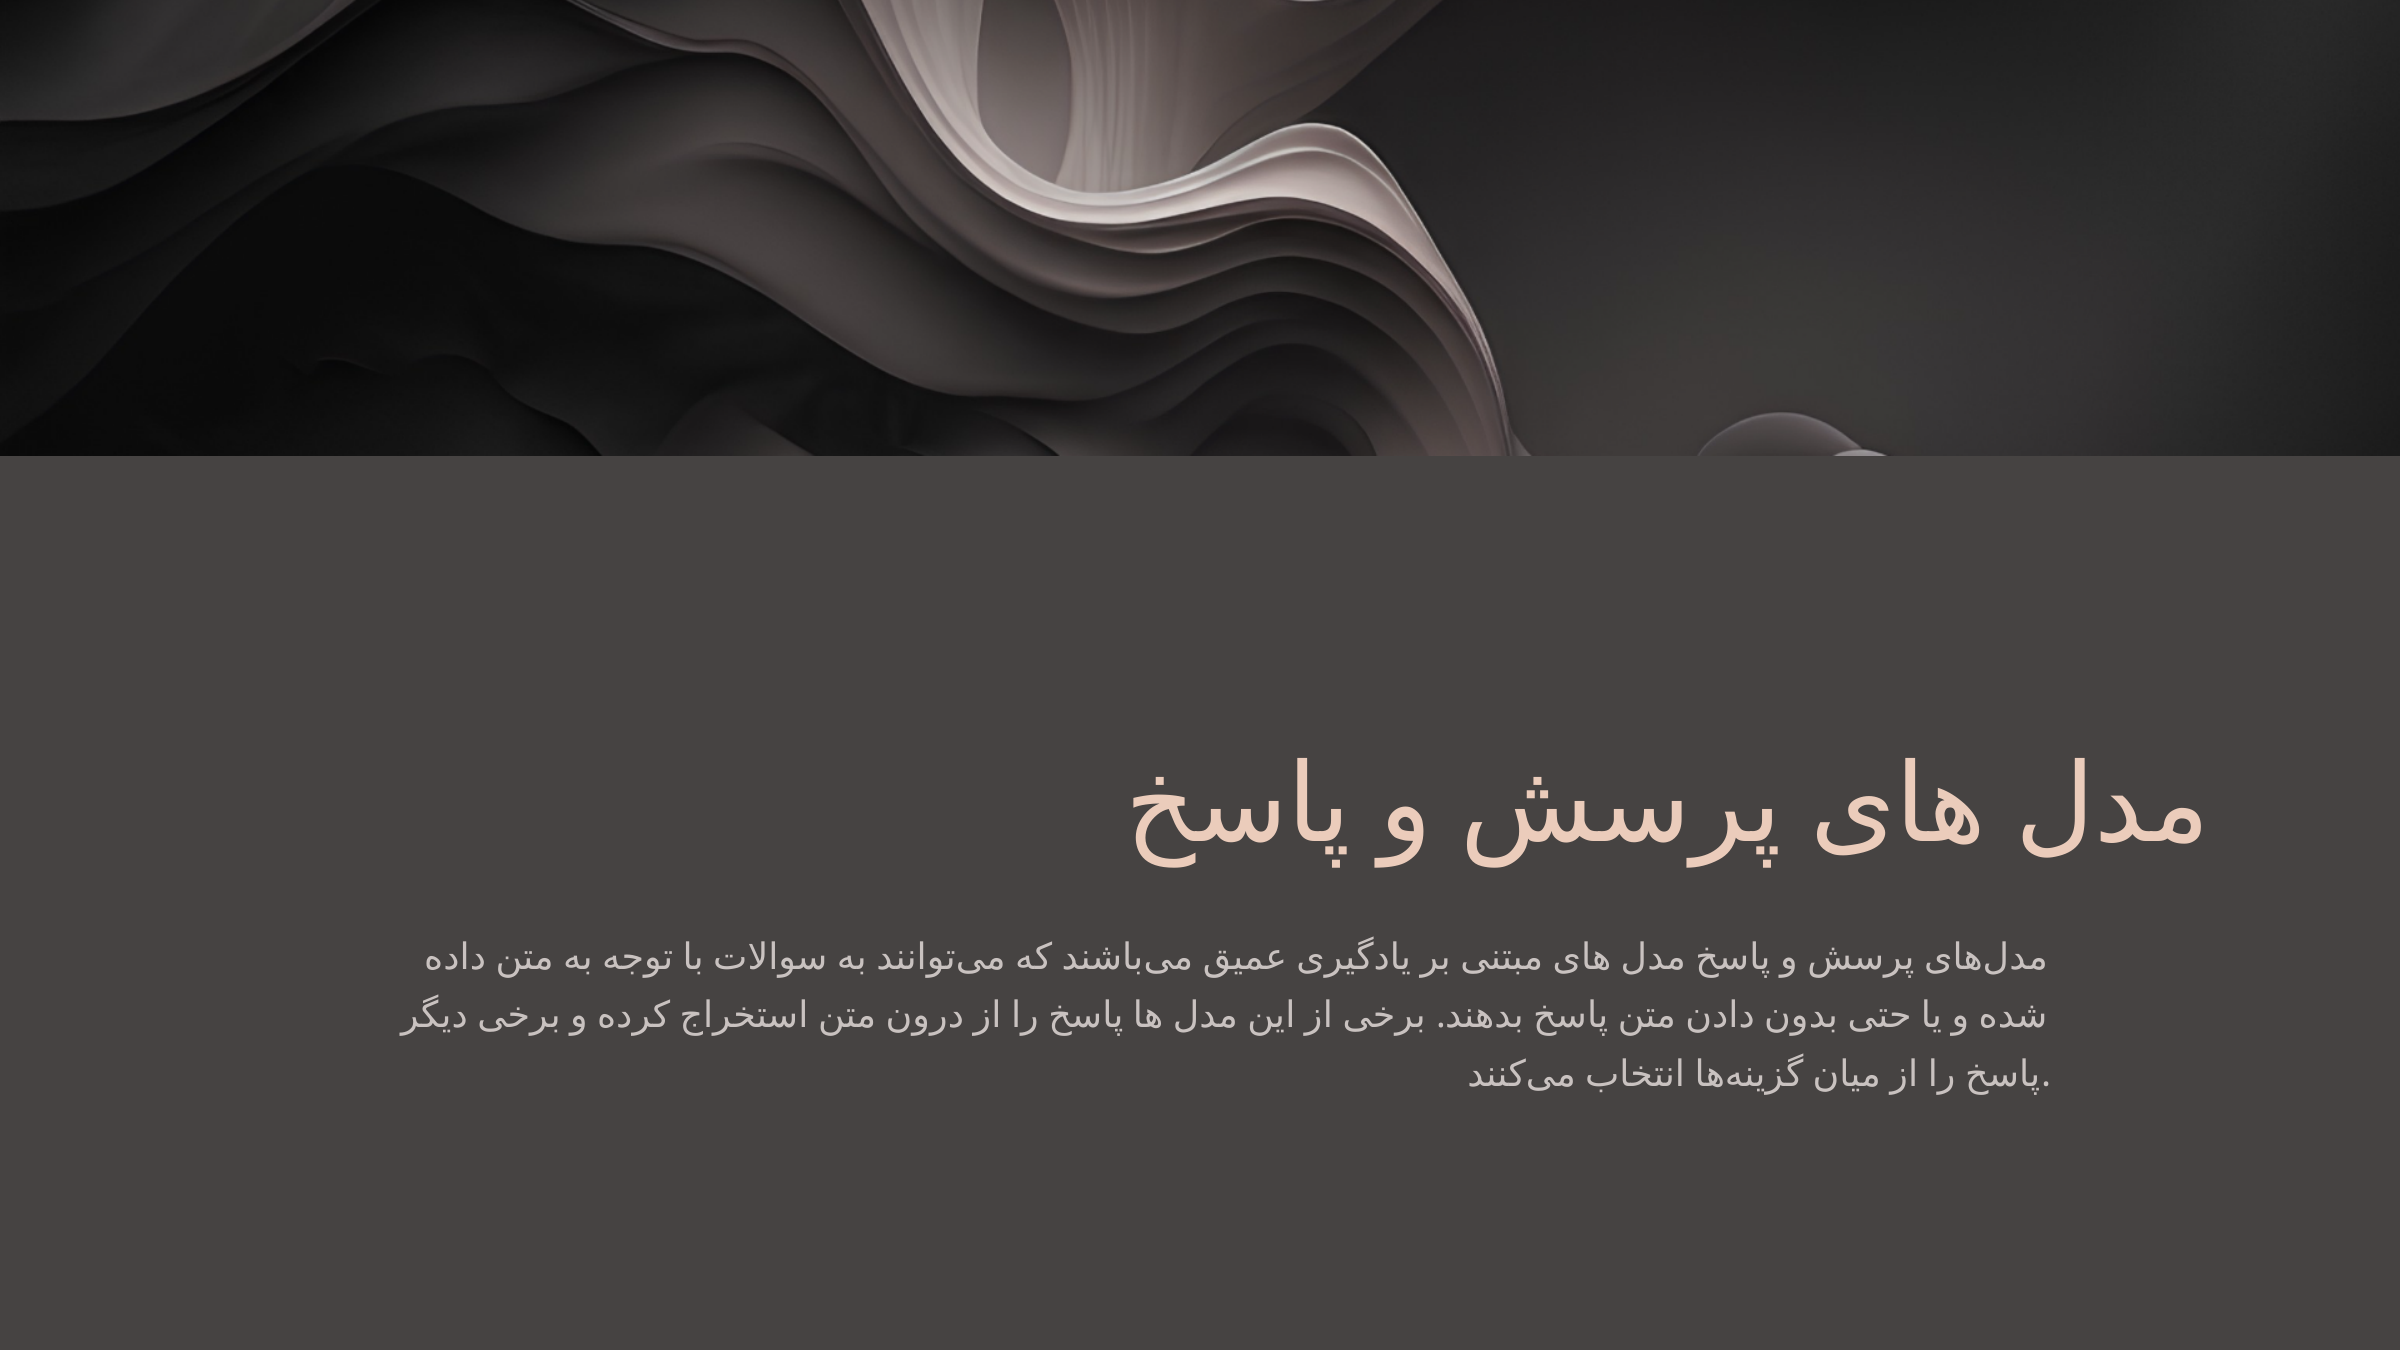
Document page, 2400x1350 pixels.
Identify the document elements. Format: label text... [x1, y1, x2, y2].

text_box مدل های پرسش و پاسخ [1111, 719, 2009, 857]
text_box [0, 456, 2400, 1350]
text_box مدل‌های پرسش و پاسخ مدل های مبتنی بر یادگیری عمیق می‌باشند که می‌توانند به سوالات با توجه به متن داده شده و یا حتی بدون دادن متن پاسخ بدهند. برخی از این مدل ها پاسخ را از درون متن استخراج کرده و برخی دیگر پاسخ را از میان گزینه‌ها انتخاب می‌کنند. [334, 910, 2066, 1086]
picture [0, 0, 2400, 456]
